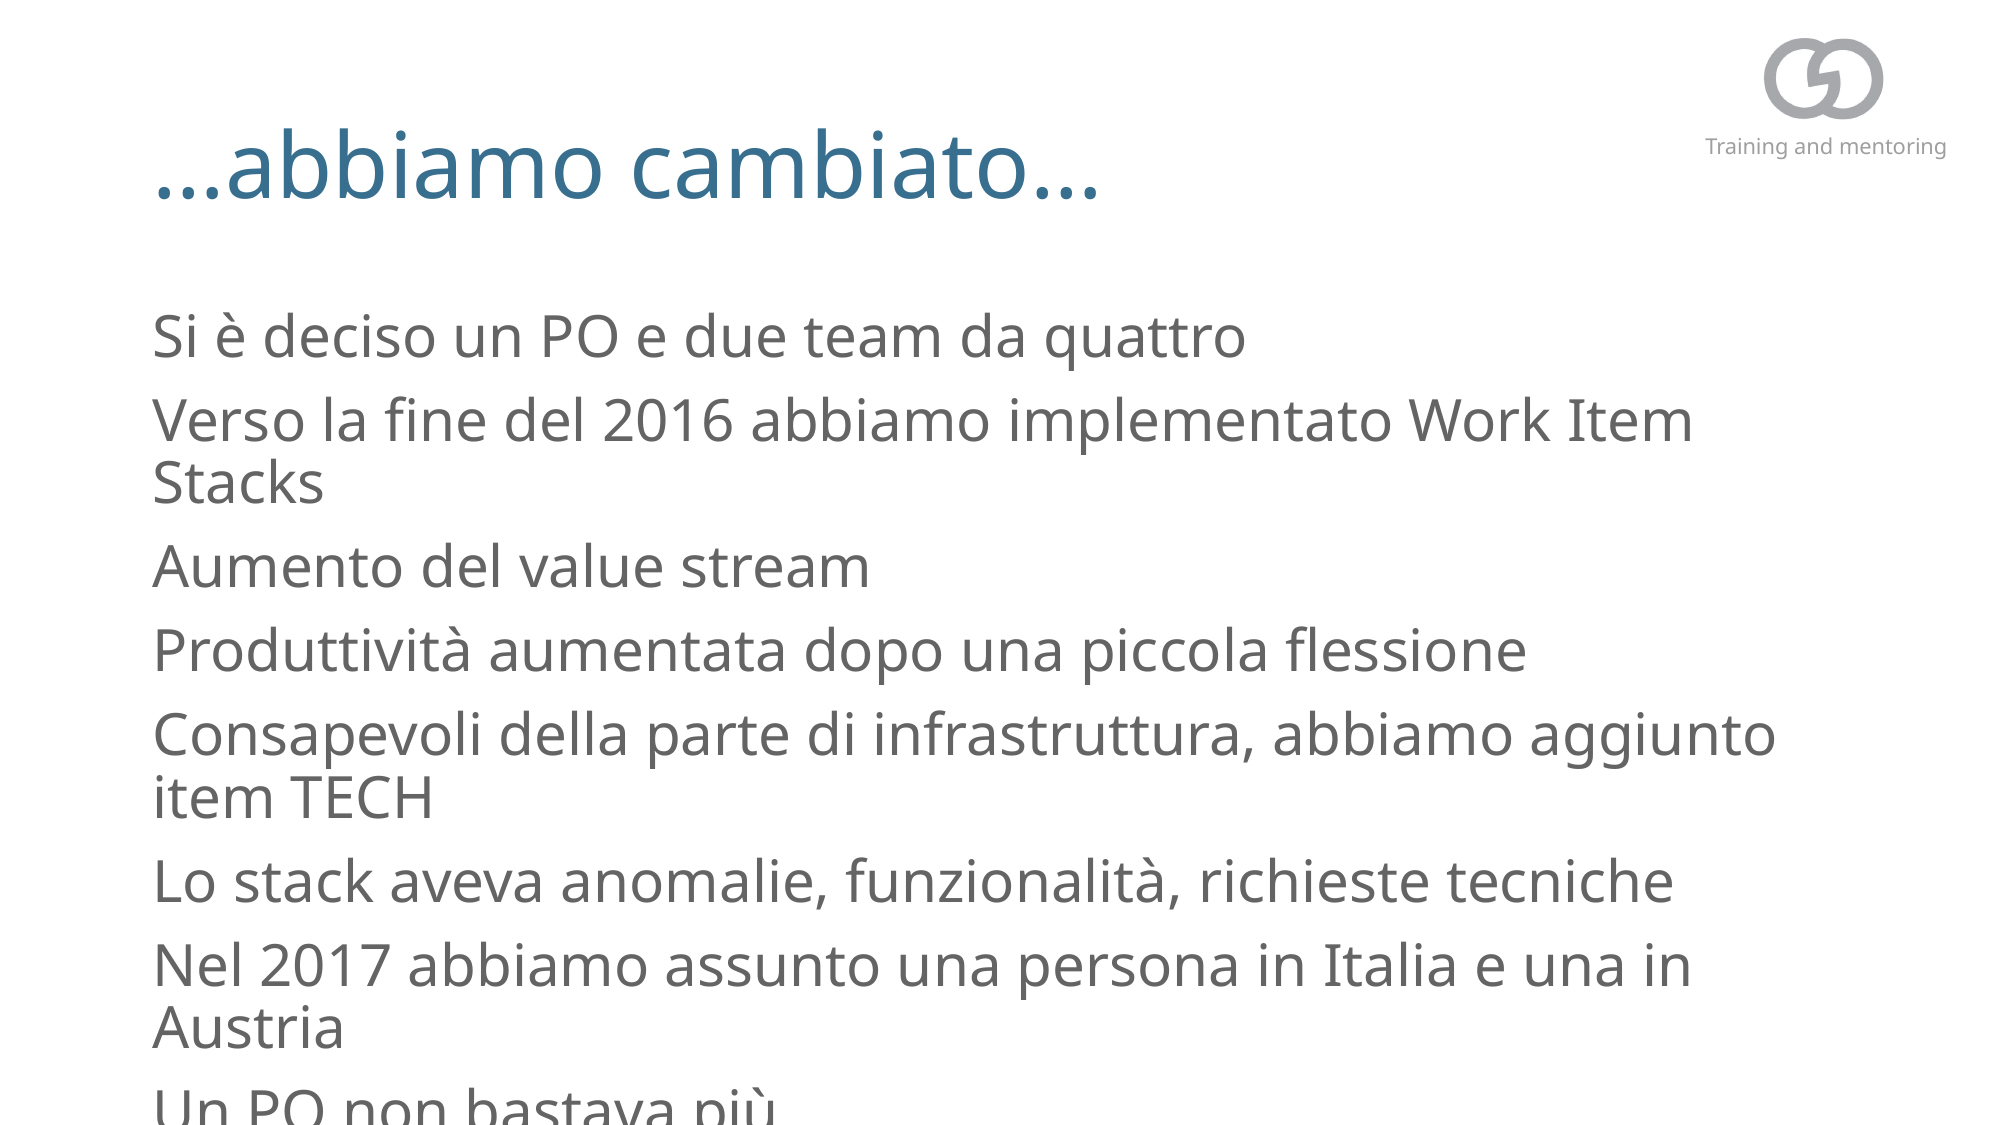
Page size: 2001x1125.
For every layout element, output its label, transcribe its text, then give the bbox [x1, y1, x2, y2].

list Si è deciso un PO e due team da quattro Verso la fine del 2016 abbiamo implementato Work Item Stacks Aumento del value stream Produttività aumentata dopo una piccola flessione Consapevoli della parte di infrastruttura, abbiamo aggiunto item TECH Lo stack aveva anomalie, funzionalità, richieste tecniche Nel 2017 abbiamo assunto una persona in Italia e una in Austria Un PO non bastava più [137, 299, 1863, 1014]
picture [1763, 37, 1884, 120]
title …abbiamo cambiato… [137, 59, 1863, 278]
